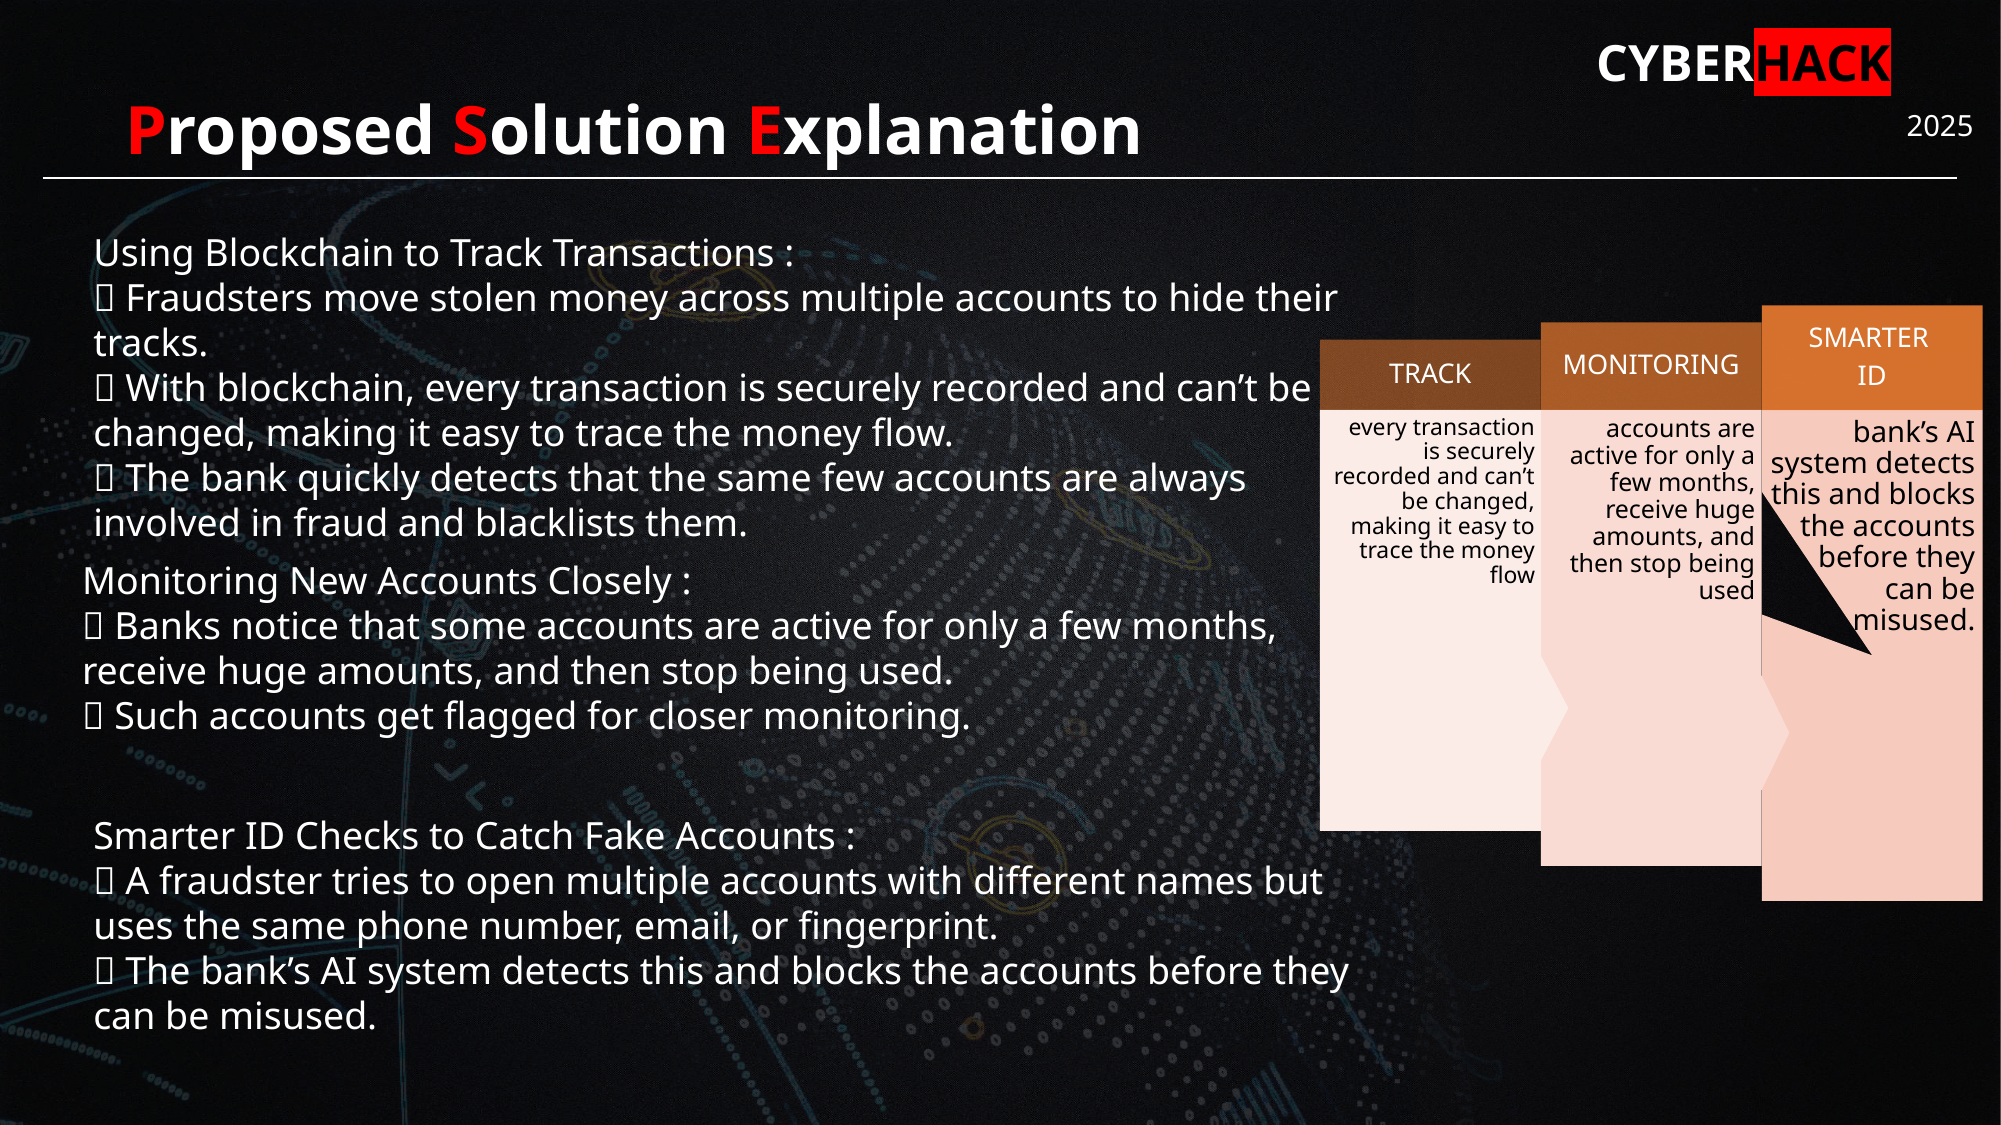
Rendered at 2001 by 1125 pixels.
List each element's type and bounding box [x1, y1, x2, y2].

picture [0, 0, 2000, 1125]
text_box [1319, 221, 1983, 985]
